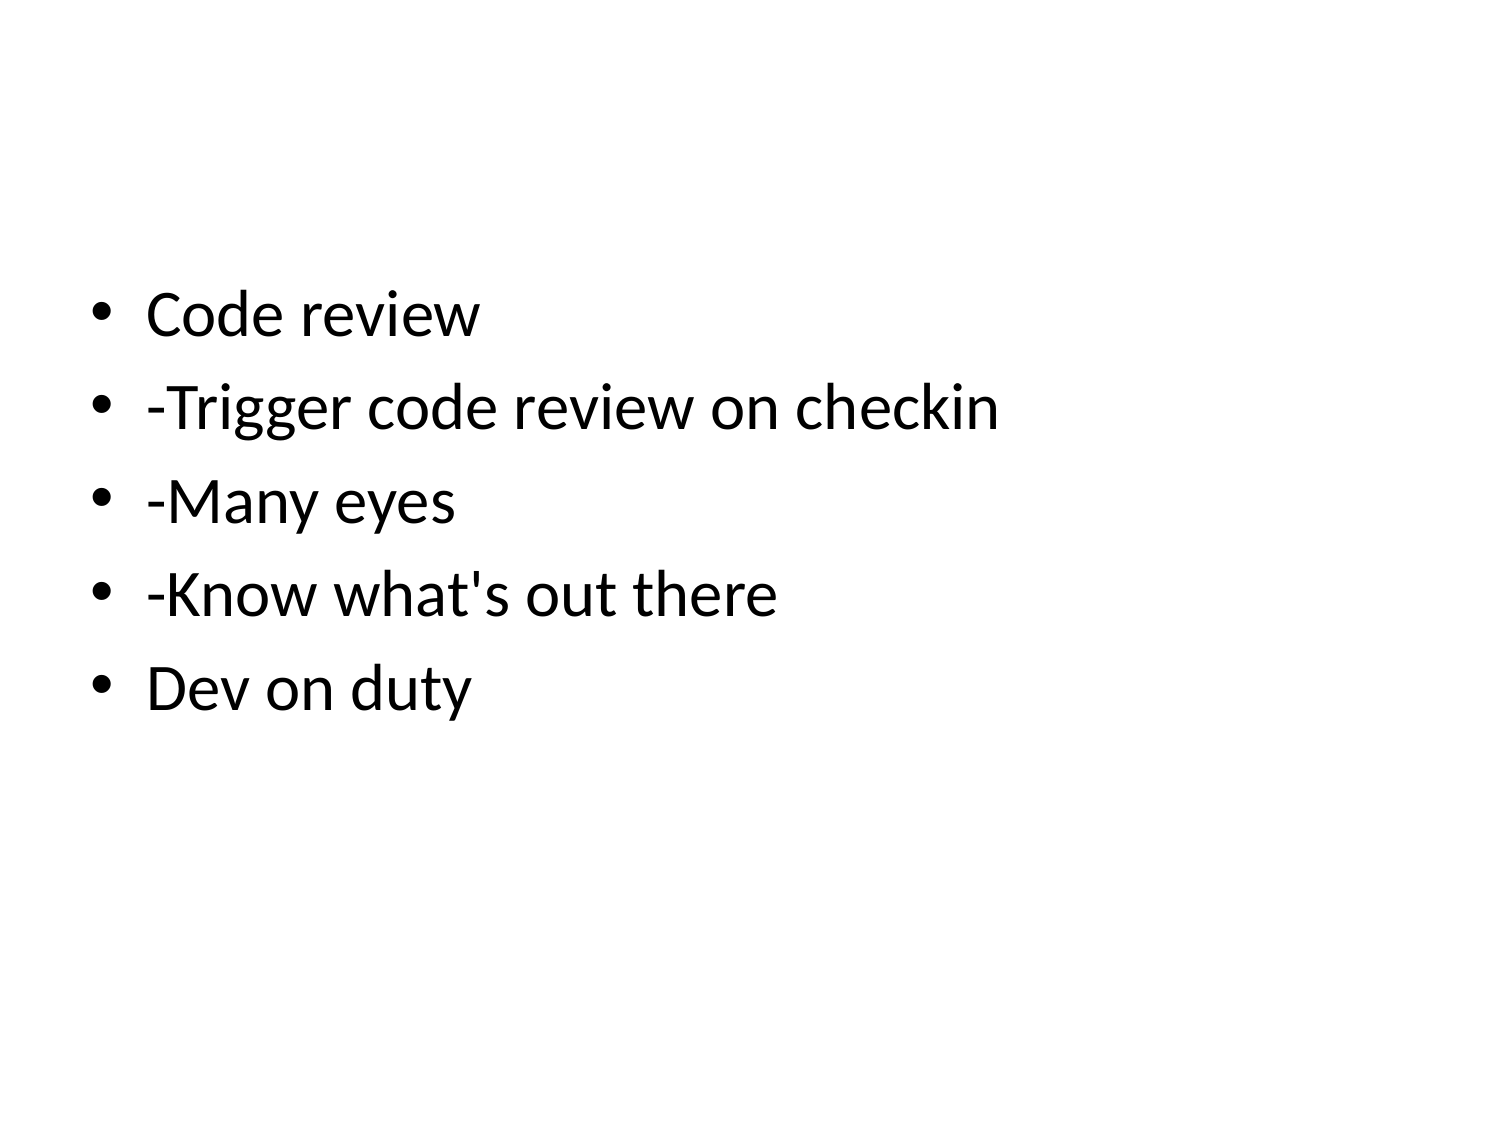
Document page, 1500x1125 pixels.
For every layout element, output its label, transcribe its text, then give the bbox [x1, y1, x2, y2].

list Code review -Trigger code review on checkin -Many eyes -Know what's out there Dev on duty [75, 262, 1425, 1005]
